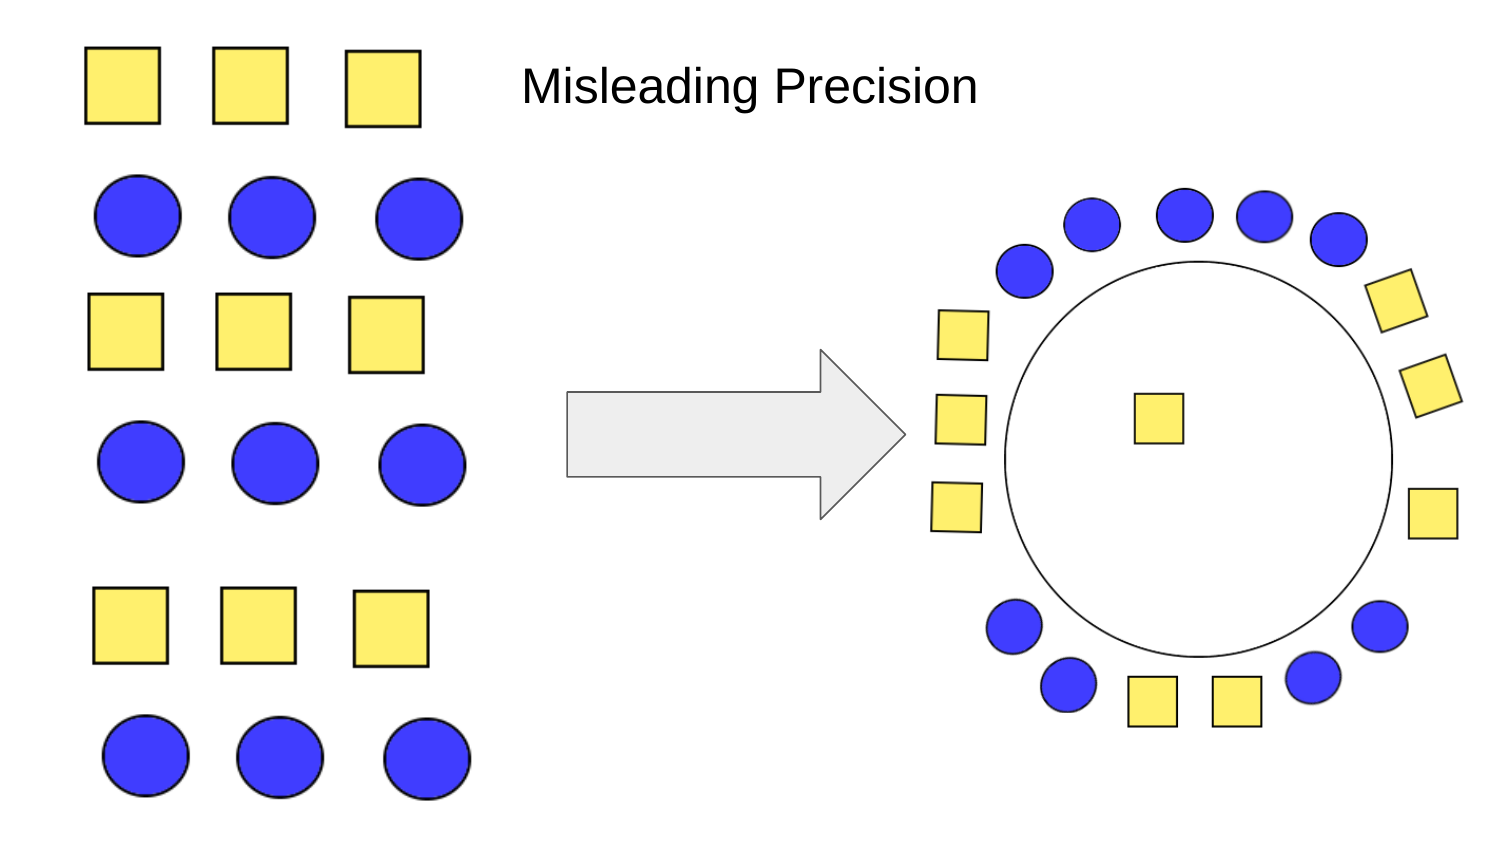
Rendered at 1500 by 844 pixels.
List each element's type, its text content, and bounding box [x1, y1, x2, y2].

picture [924, 133, 1470, 736]
text_box [567, 349, 906, 520]
picture [51, 0, 529, 844]
text_box Misleading Precision [532, 38, 1020, 159]
